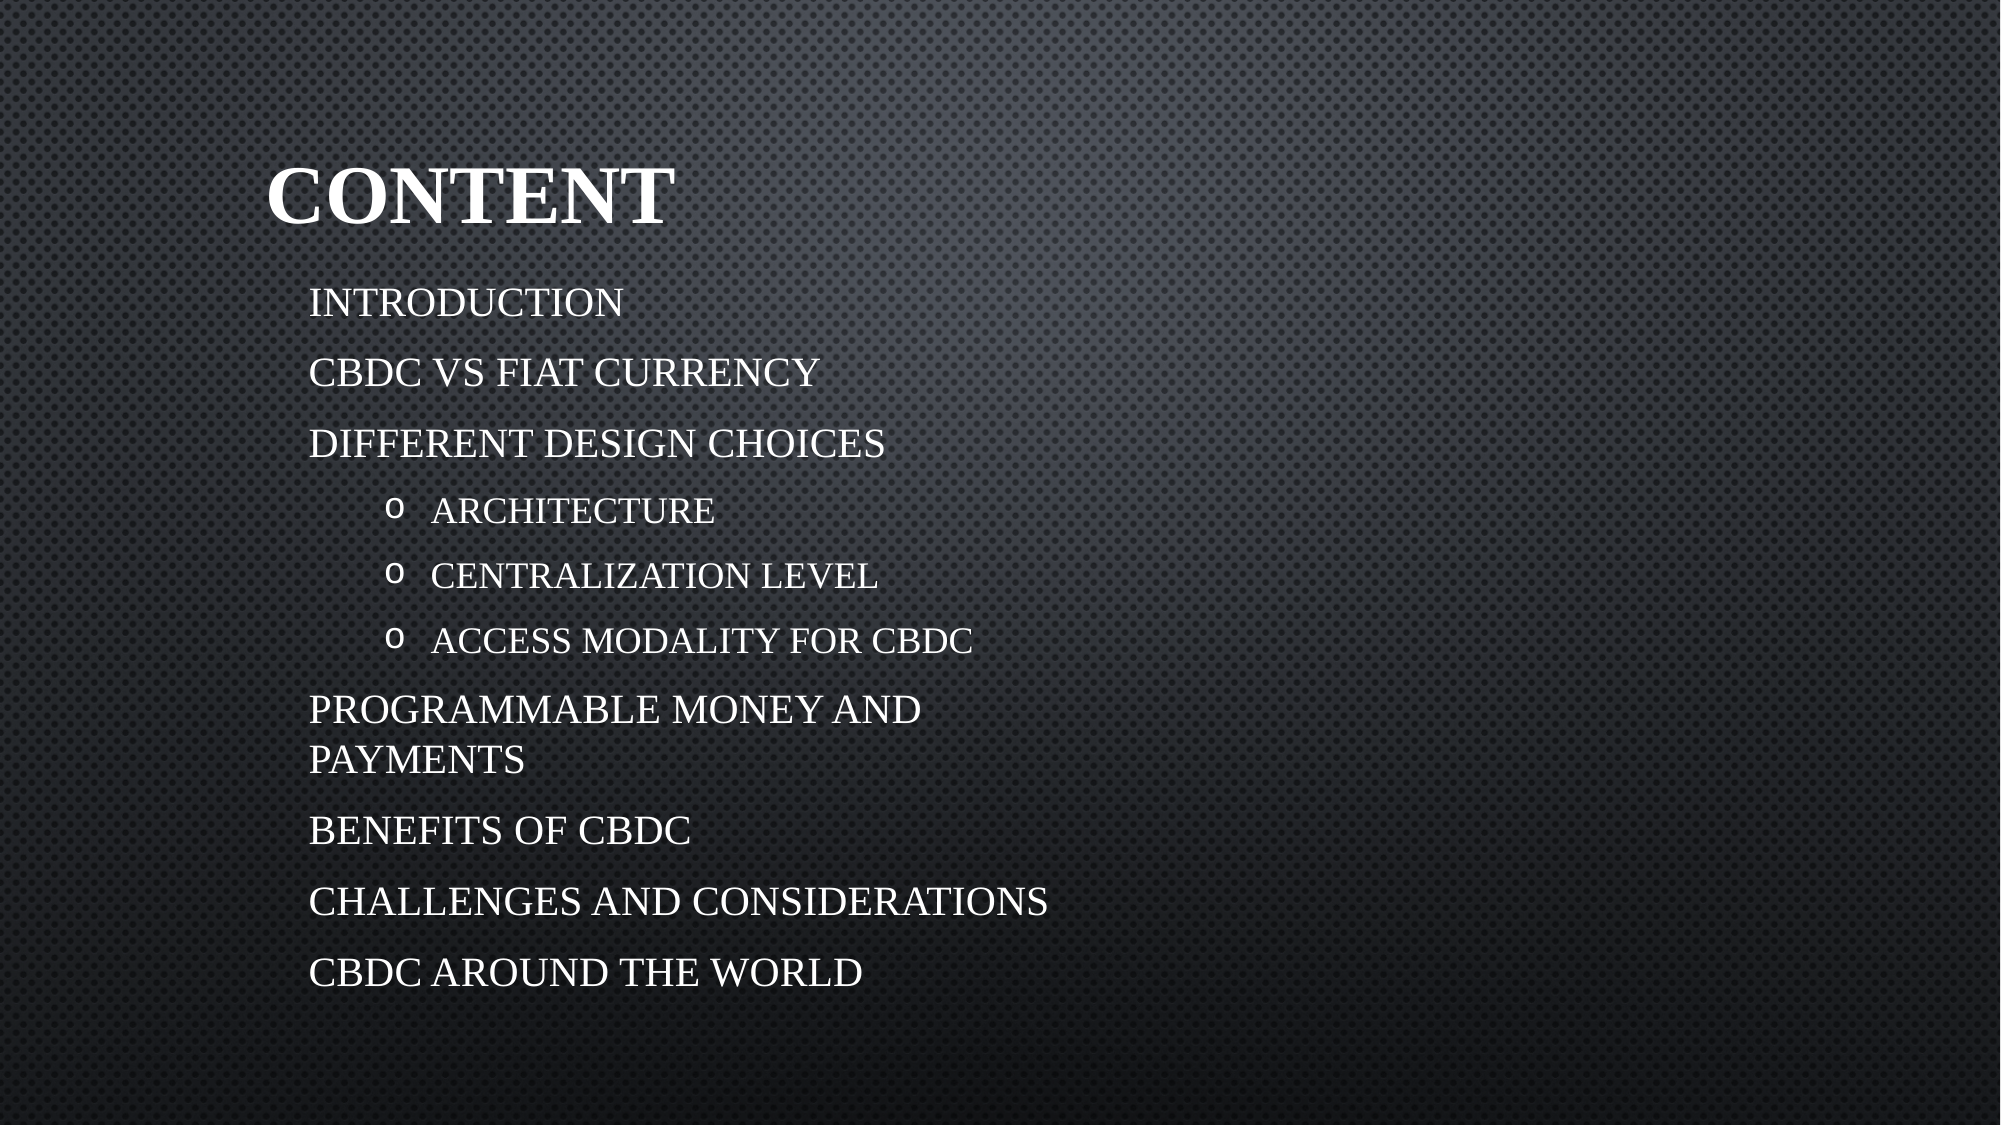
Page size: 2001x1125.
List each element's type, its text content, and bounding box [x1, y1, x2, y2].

text_box Introduction CBDC vs Fiat Currency Different Design Choices Architecture Centralization Level Access Modality For CBDC Programmable Money and Payments Benefits Of CBDC Challenges And Considerations CBDC Around The World [293, 266, 1094, 1015]
title Content [78, 110, 864, 248]
